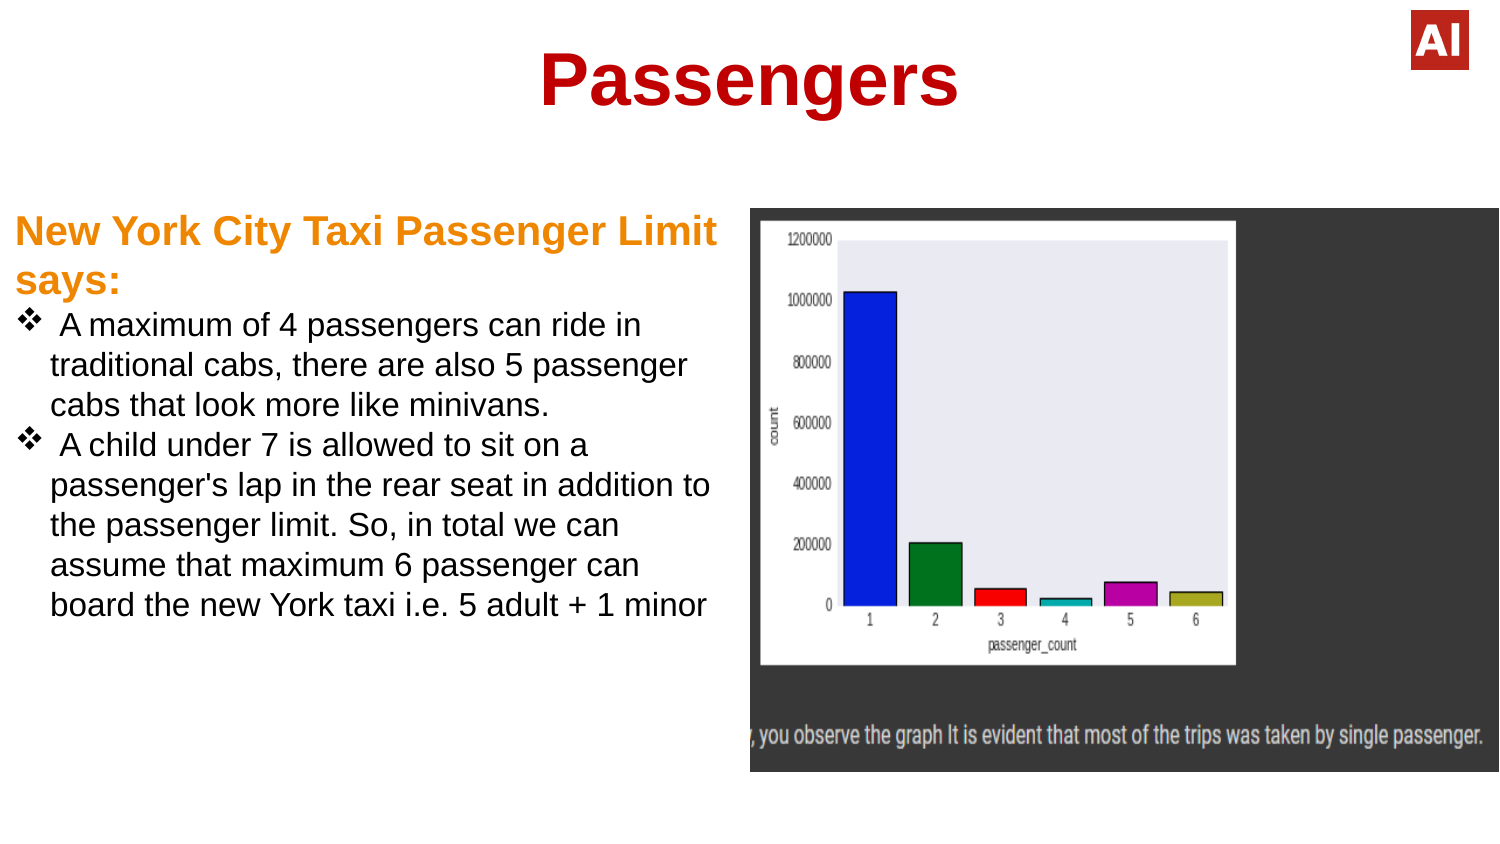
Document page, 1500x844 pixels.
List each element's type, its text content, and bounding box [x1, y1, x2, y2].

text_box Passengers [0, 22, 1500, 128]
picture [749, 207, 1499, 772]
text_box New York City Taxi Passenger Limit says: A maximum of 4 passengers can ride in traditional cabs, there are also 5 passenger cabs that look more like minivans. A child under 7 is allowed to sit on a passenger's lap in the rear seat in addition to the passenger limit. So, in total we can assume that maximum 6 passenger can board the new York taxi i.e. 5 adult + 1 minor [0, 195, 733, 665]
picture [1411, 10, 1469, 22]
